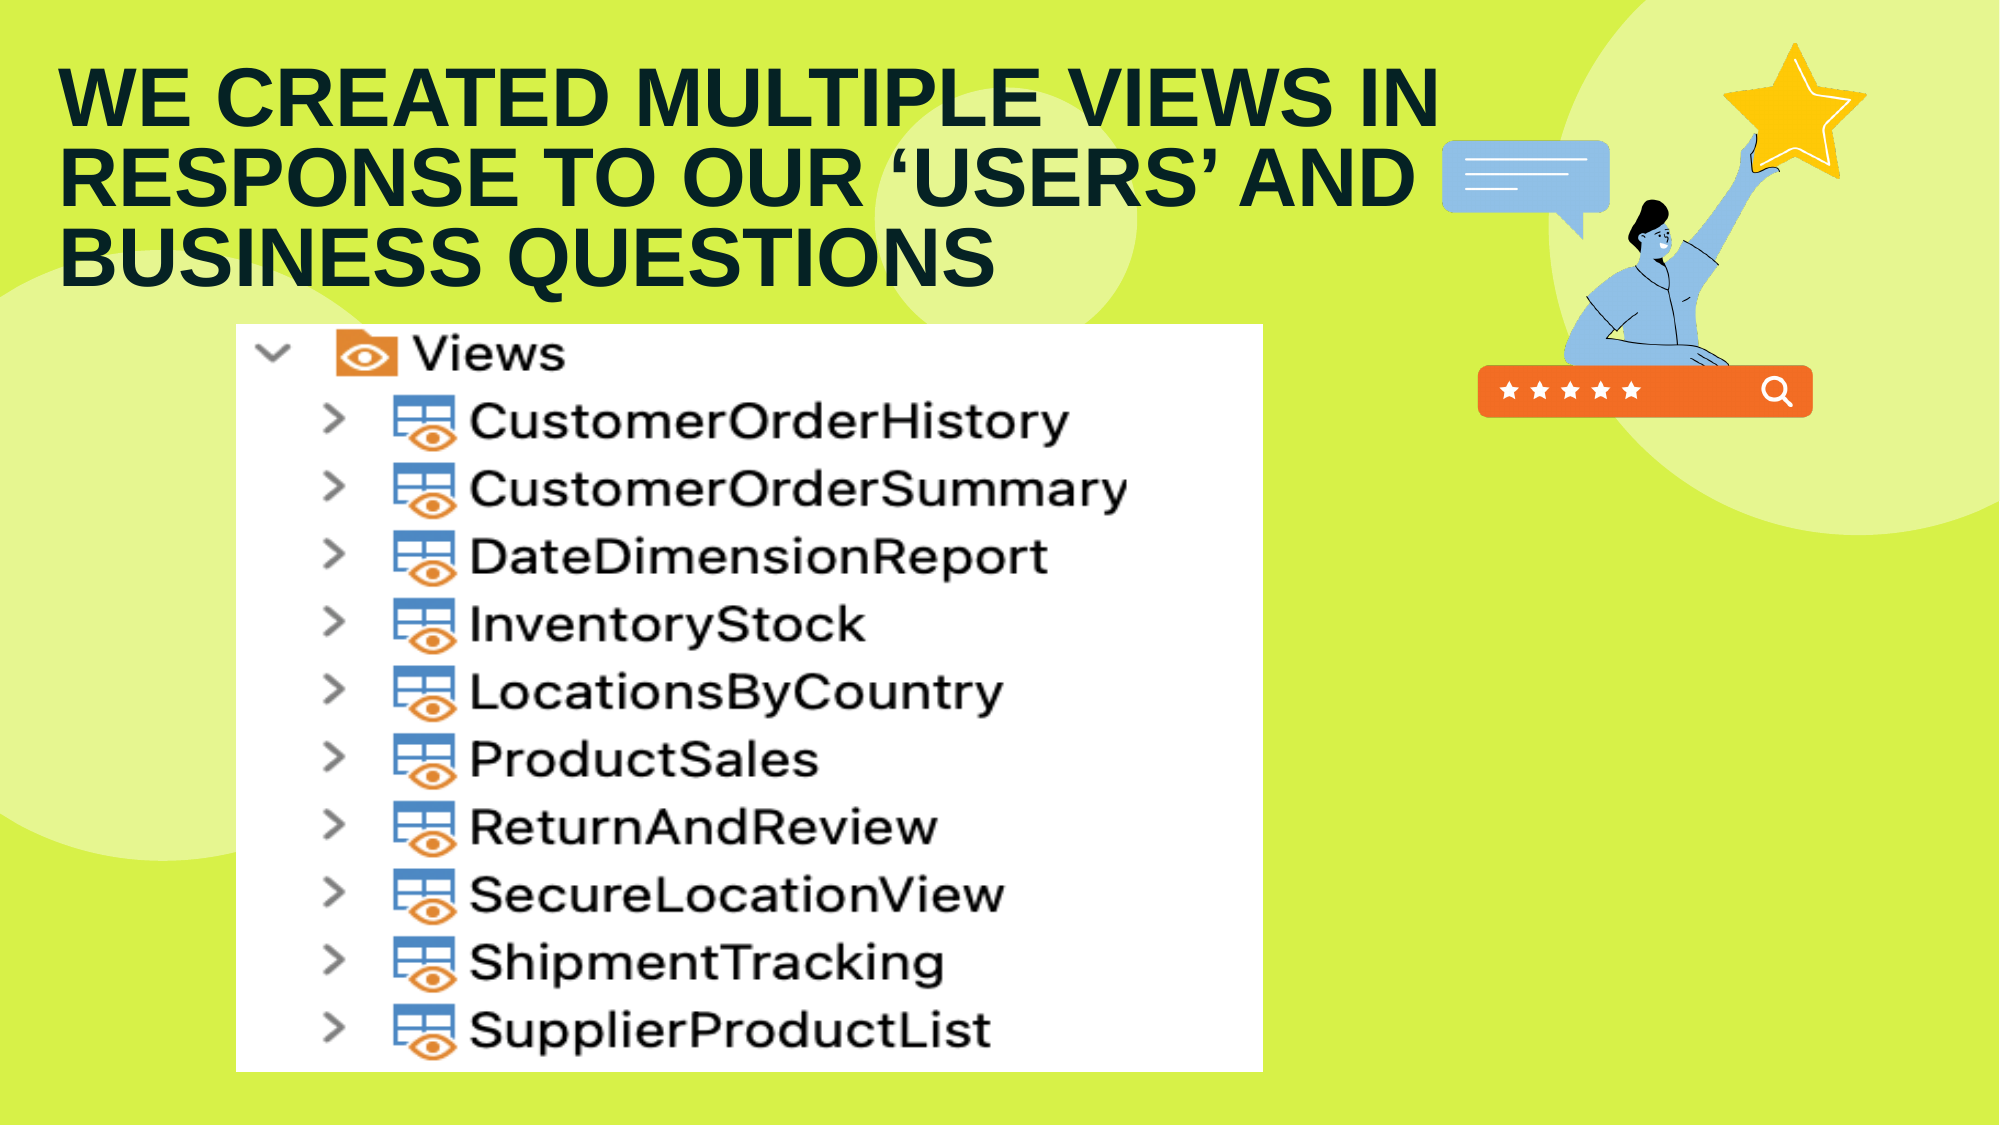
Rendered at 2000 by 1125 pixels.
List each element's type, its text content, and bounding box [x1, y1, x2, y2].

picture [236, 324, 1263, 1072]
picture [1424, 24, 1887, 435]
title WE CREATED MULTIPLE VIEWS IN RESPONSE TO OUR ‘USERS’ AND BUSINESS QUESTIONS [58, 62, 1459, 325]
